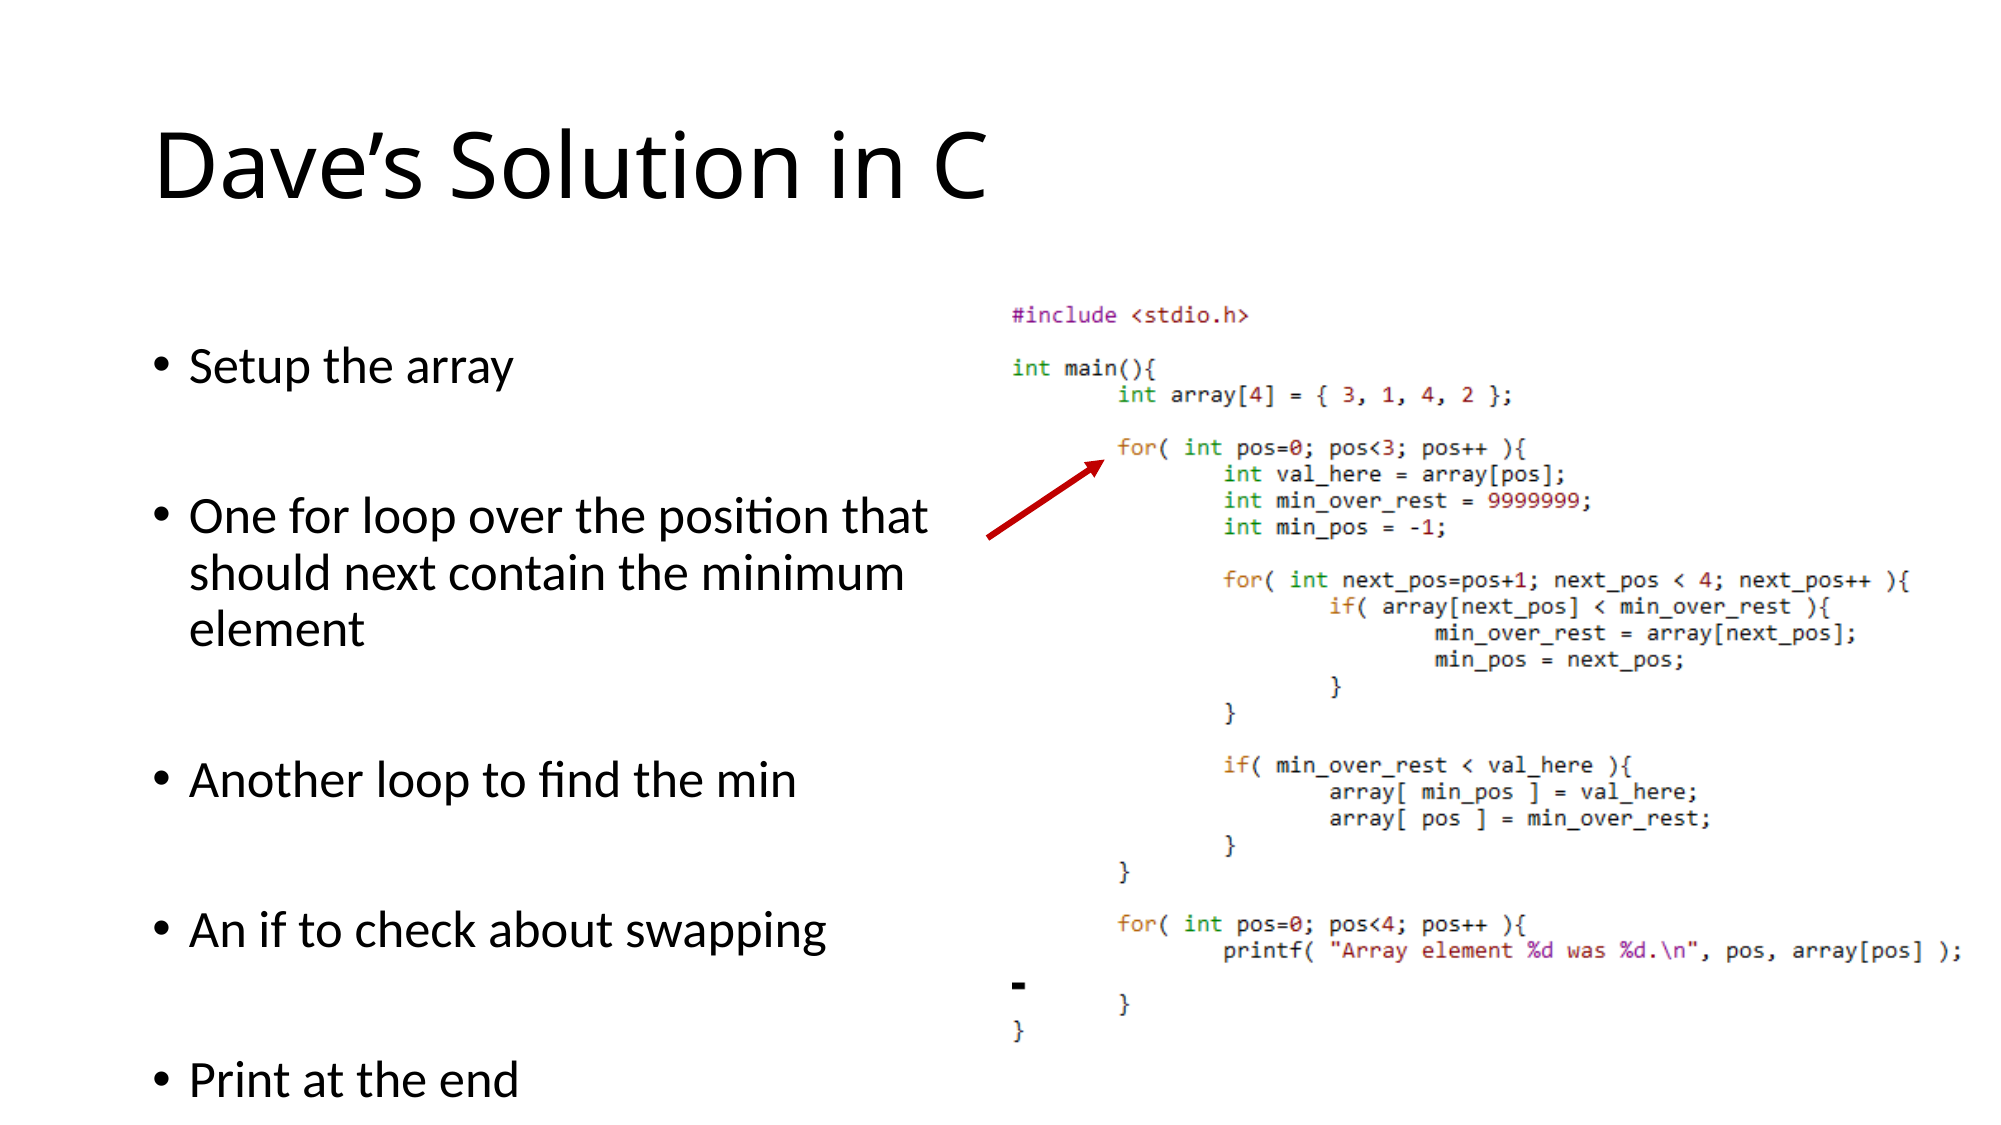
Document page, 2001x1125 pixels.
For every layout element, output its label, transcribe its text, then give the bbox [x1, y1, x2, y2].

list Setup the array One for loop over the position that should next contain the minimum element Another loop to find the min An if to check about swapping Print at the end [137, 330, 988, 1125]
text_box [987, 459, 1105, 538]
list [1012, 303, 1979, 1054]
title Dave’s Solution in C [137, 59, 1863, 278]
